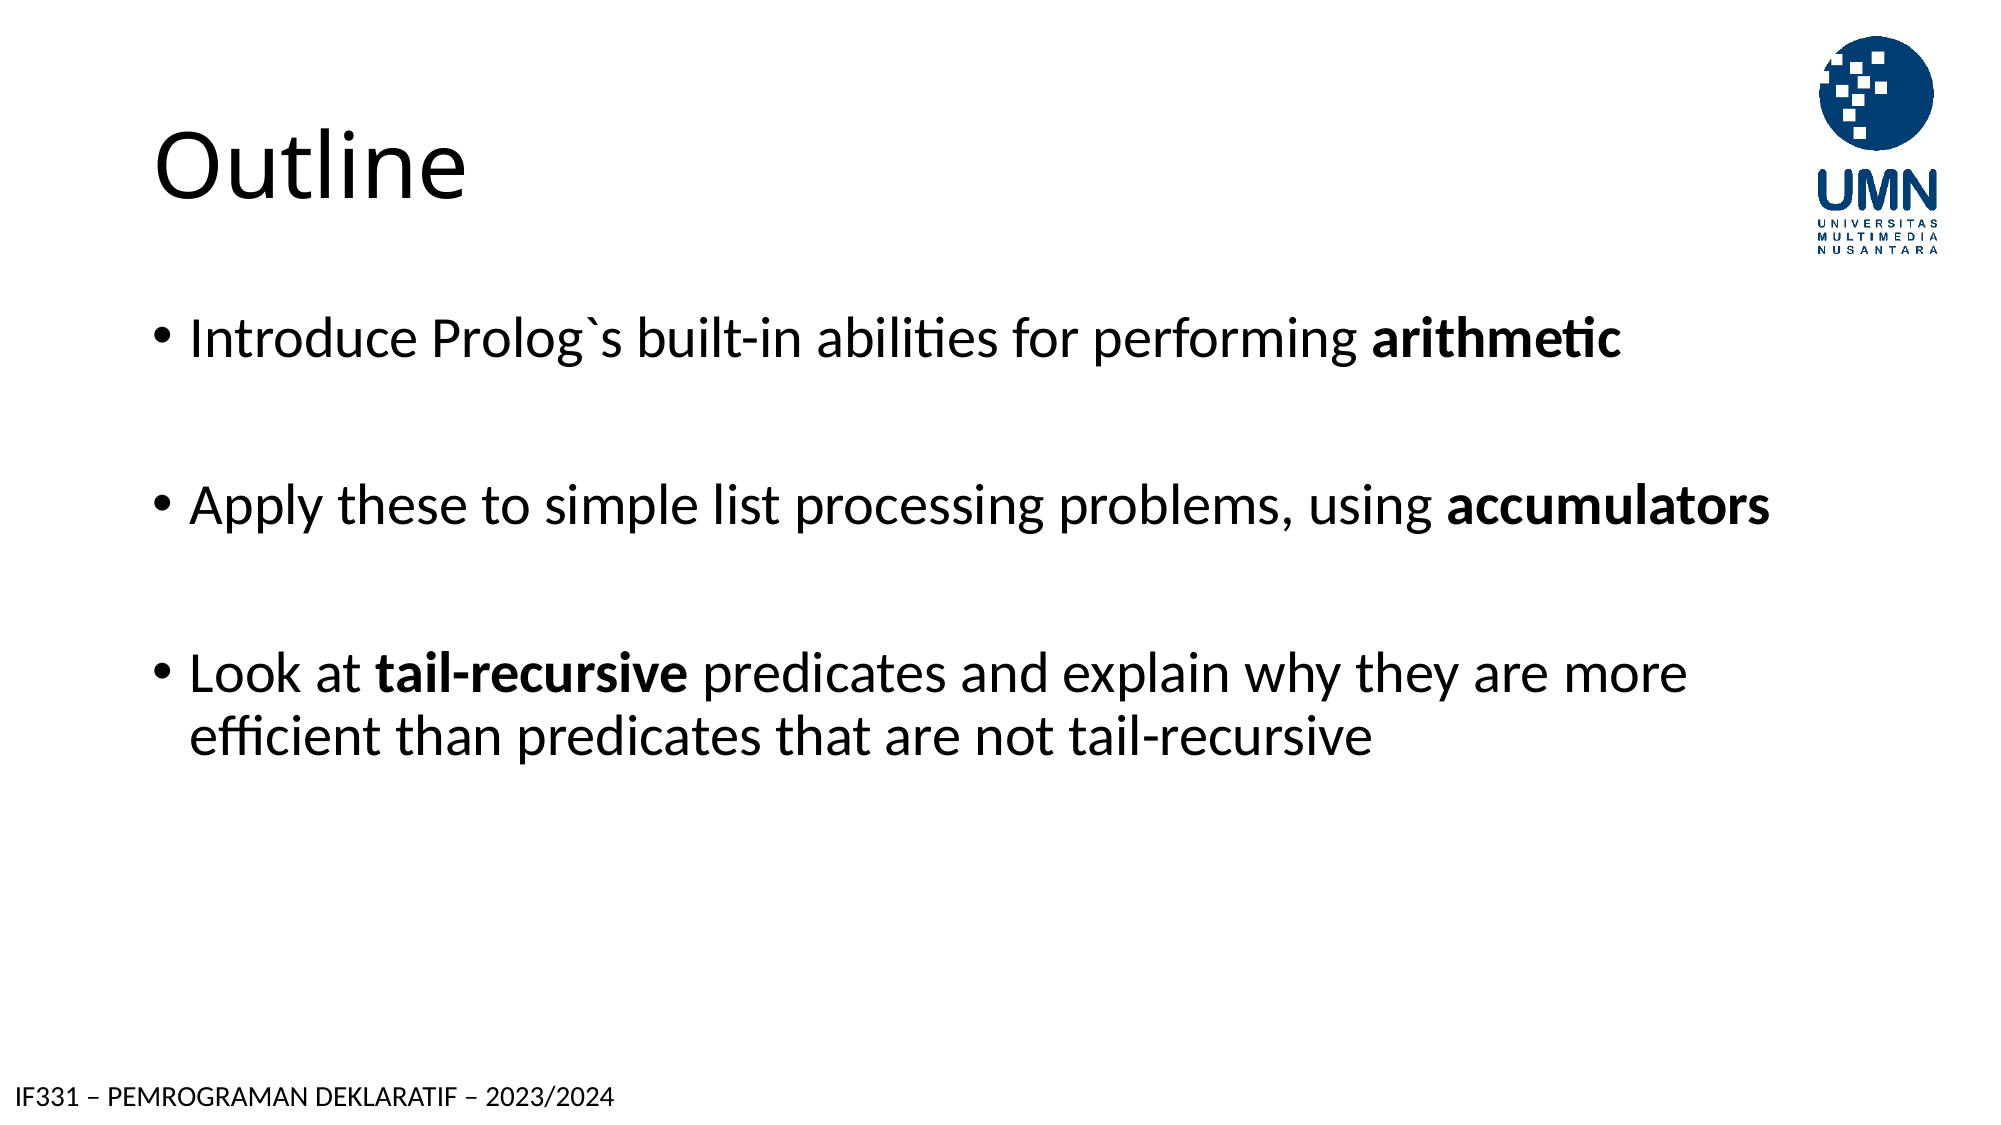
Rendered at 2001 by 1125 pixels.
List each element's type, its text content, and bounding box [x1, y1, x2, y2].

list Introduce Prolog`s built-in abilities for performing arithmetic Apply these to simple list processing problems, using accumulators Look at tail-recursive predicates and explain why they are more efficient than predicates that are not tail-recursive [137, 299, 1863, 1014]
title Outline [137, 59, 1863, 278]
picture [1818, 36, 1937, 254]
text_box IF331 – PEMROGRAMAN DEKLARATIF – 2023/2024 [0, 1069, 2000, 1120]
